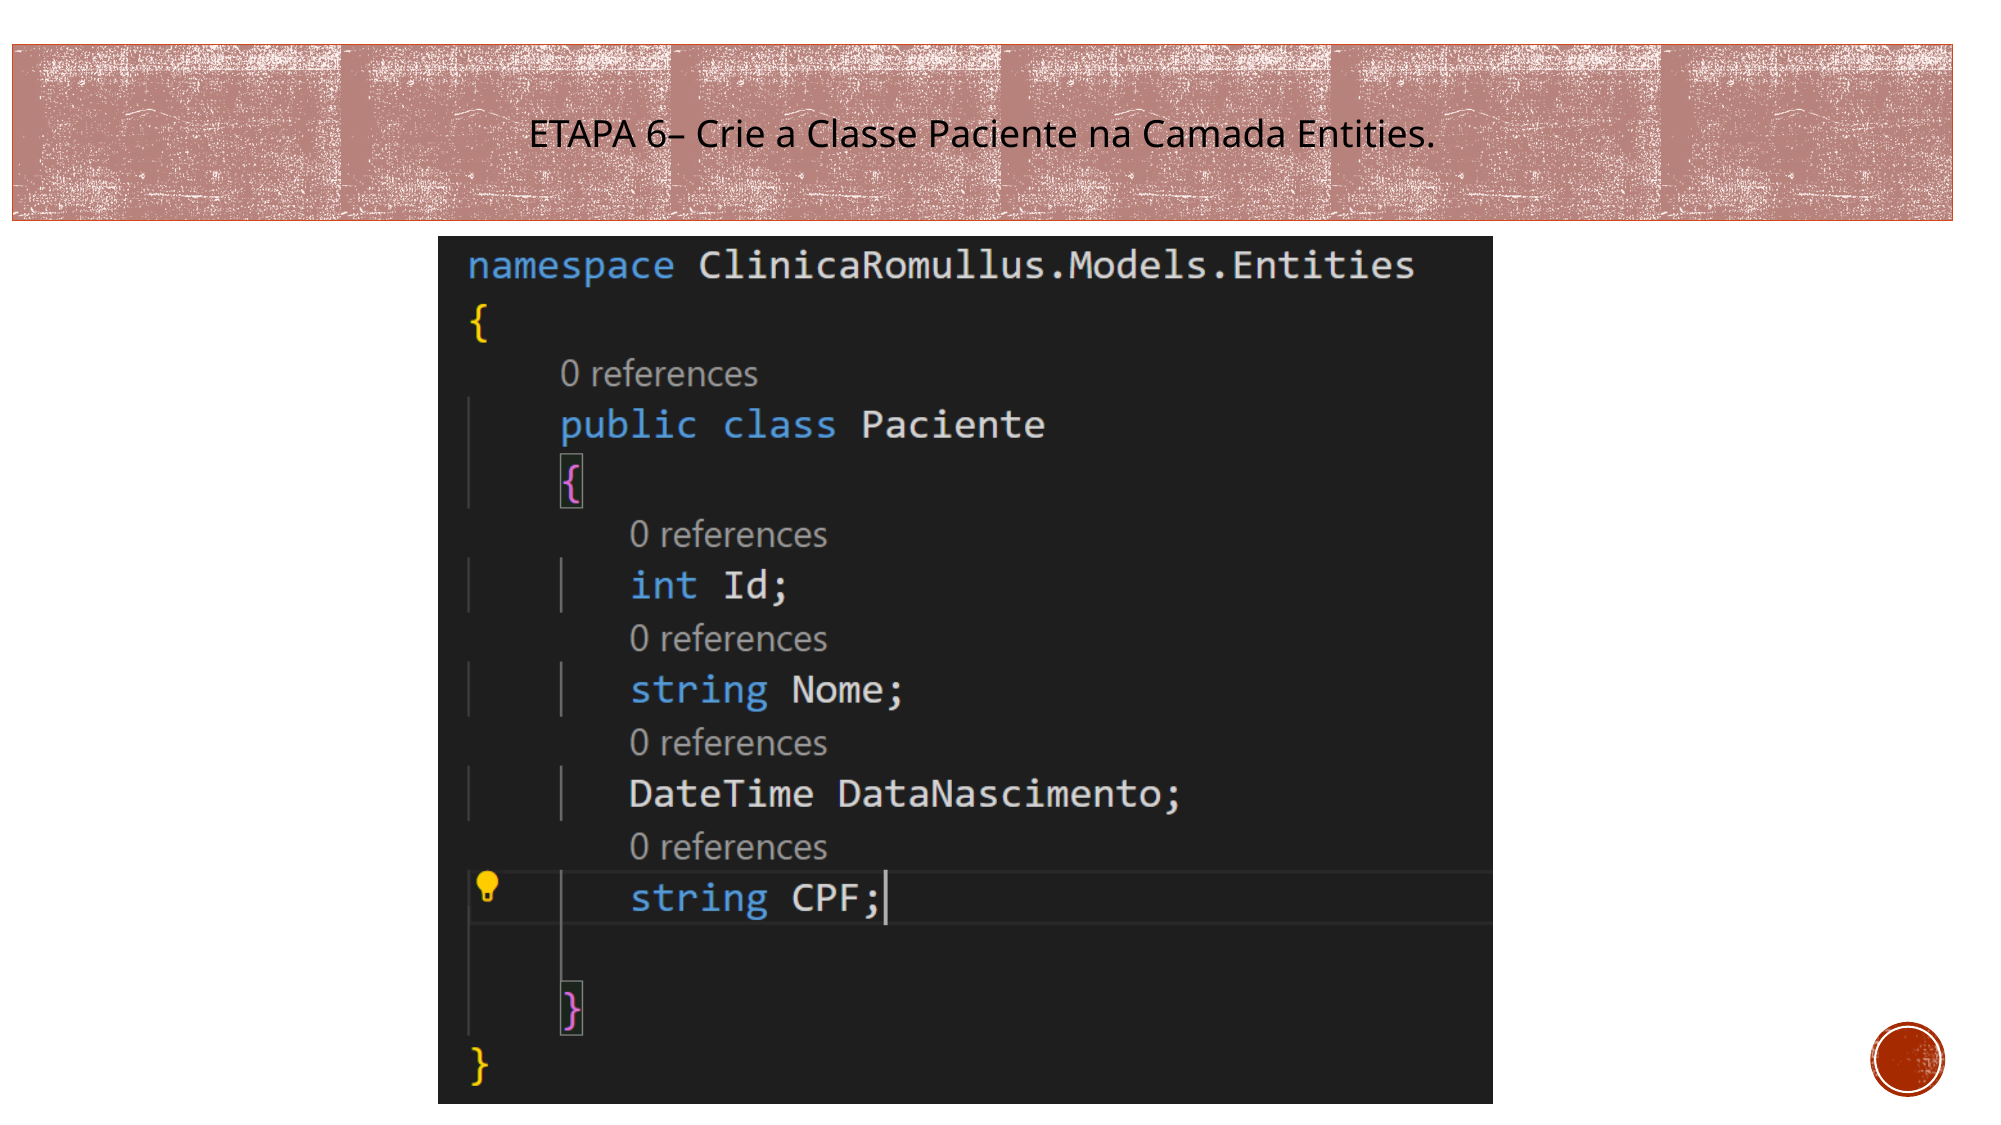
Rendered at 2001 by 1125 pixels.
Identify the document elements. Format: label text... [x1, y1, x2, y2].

picture [438, 236, 1493, 1104]
text_box ETAPA 6– Crie a Classe Paciente na Camada Entities. [12, 44, 1953, 221]
